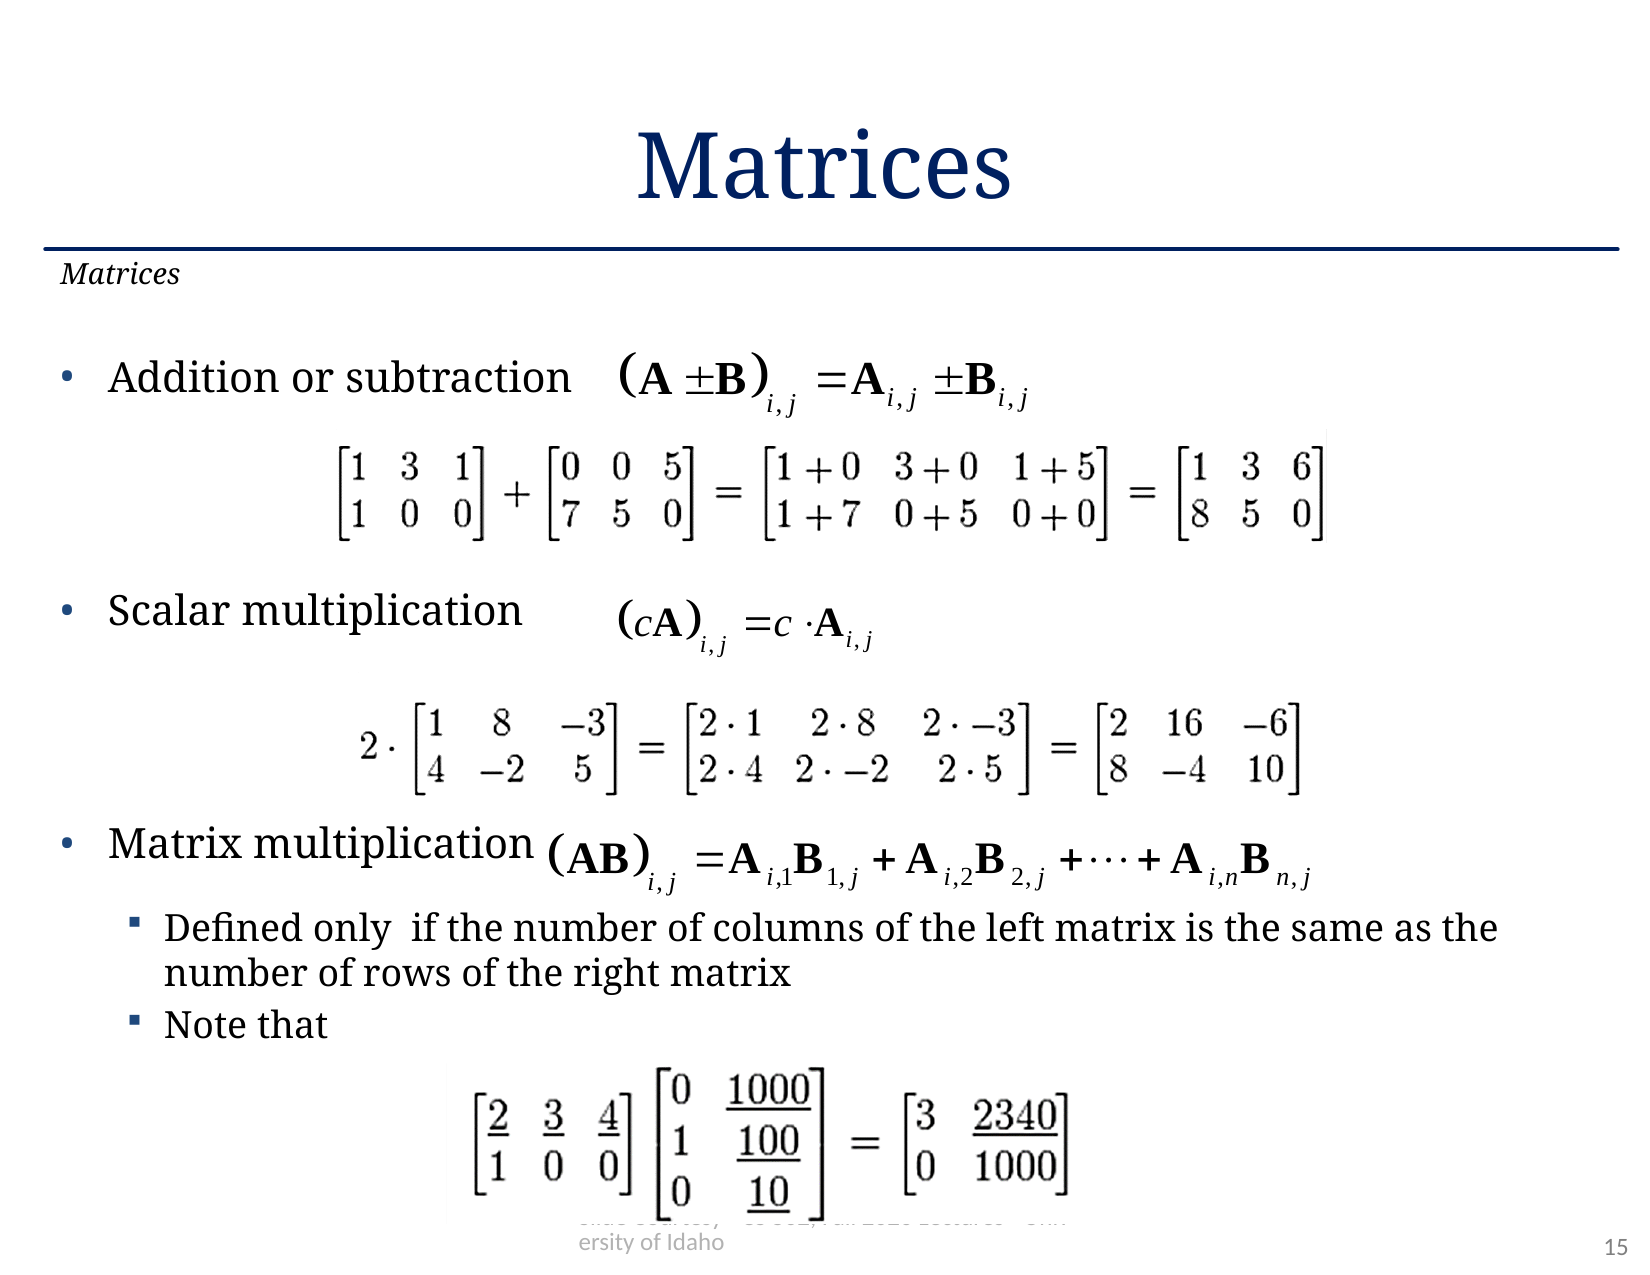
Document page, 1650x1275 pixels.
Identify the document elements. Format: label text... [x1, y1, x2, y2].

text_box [541, 824, 1323, 908]
picture [336, 429, 1327, 543]
picture [358, 672, 1305, 808]
title Matrices [0, 75, 1650, 248]
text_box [612, 342, 1038, 427]
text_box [612, 590, 881, 668]
footer Slide Courtesy - CS 502, Fall 2020 Lectures - University of Idaho [563, 1181, 1087, 1250]
list Matrices [45, 247, 1062, 306]
picture [446, 1061, 1074, 1224]
